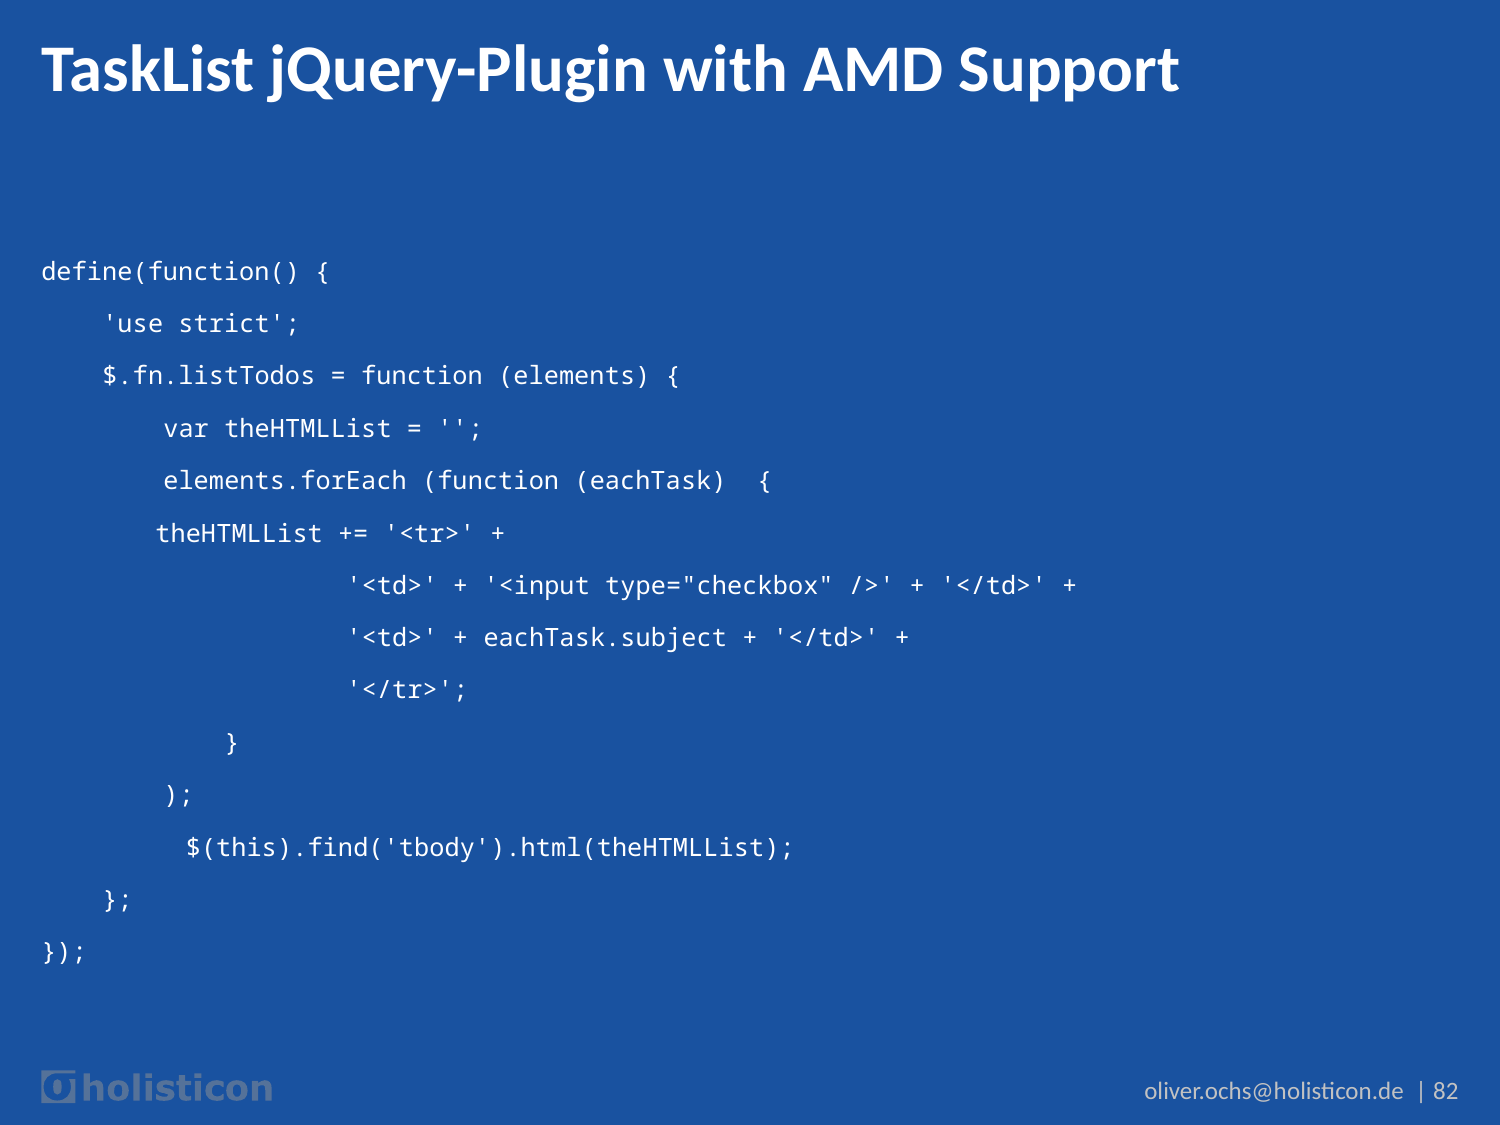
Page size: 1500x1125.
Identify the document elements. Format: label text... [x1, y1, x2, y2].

title TaskList jQuery-Plugin with AMD Support [41, 24, 1436, 188]
list define(function() { 'use strict'; $.fn.listTodos = function (elements) { var theHTMLList = ''; elements.forEach (function (eachTask) { theHTMLList += '<tr>' + '<td>' + '<input type="checkbox" />' + '</td>' + '<td>' + eachTask.subject + '</td>' + '</tr>'; } ); $(this).find('tbody').html(theHTMLList); }; }); [41, 255, 1436, 973]
